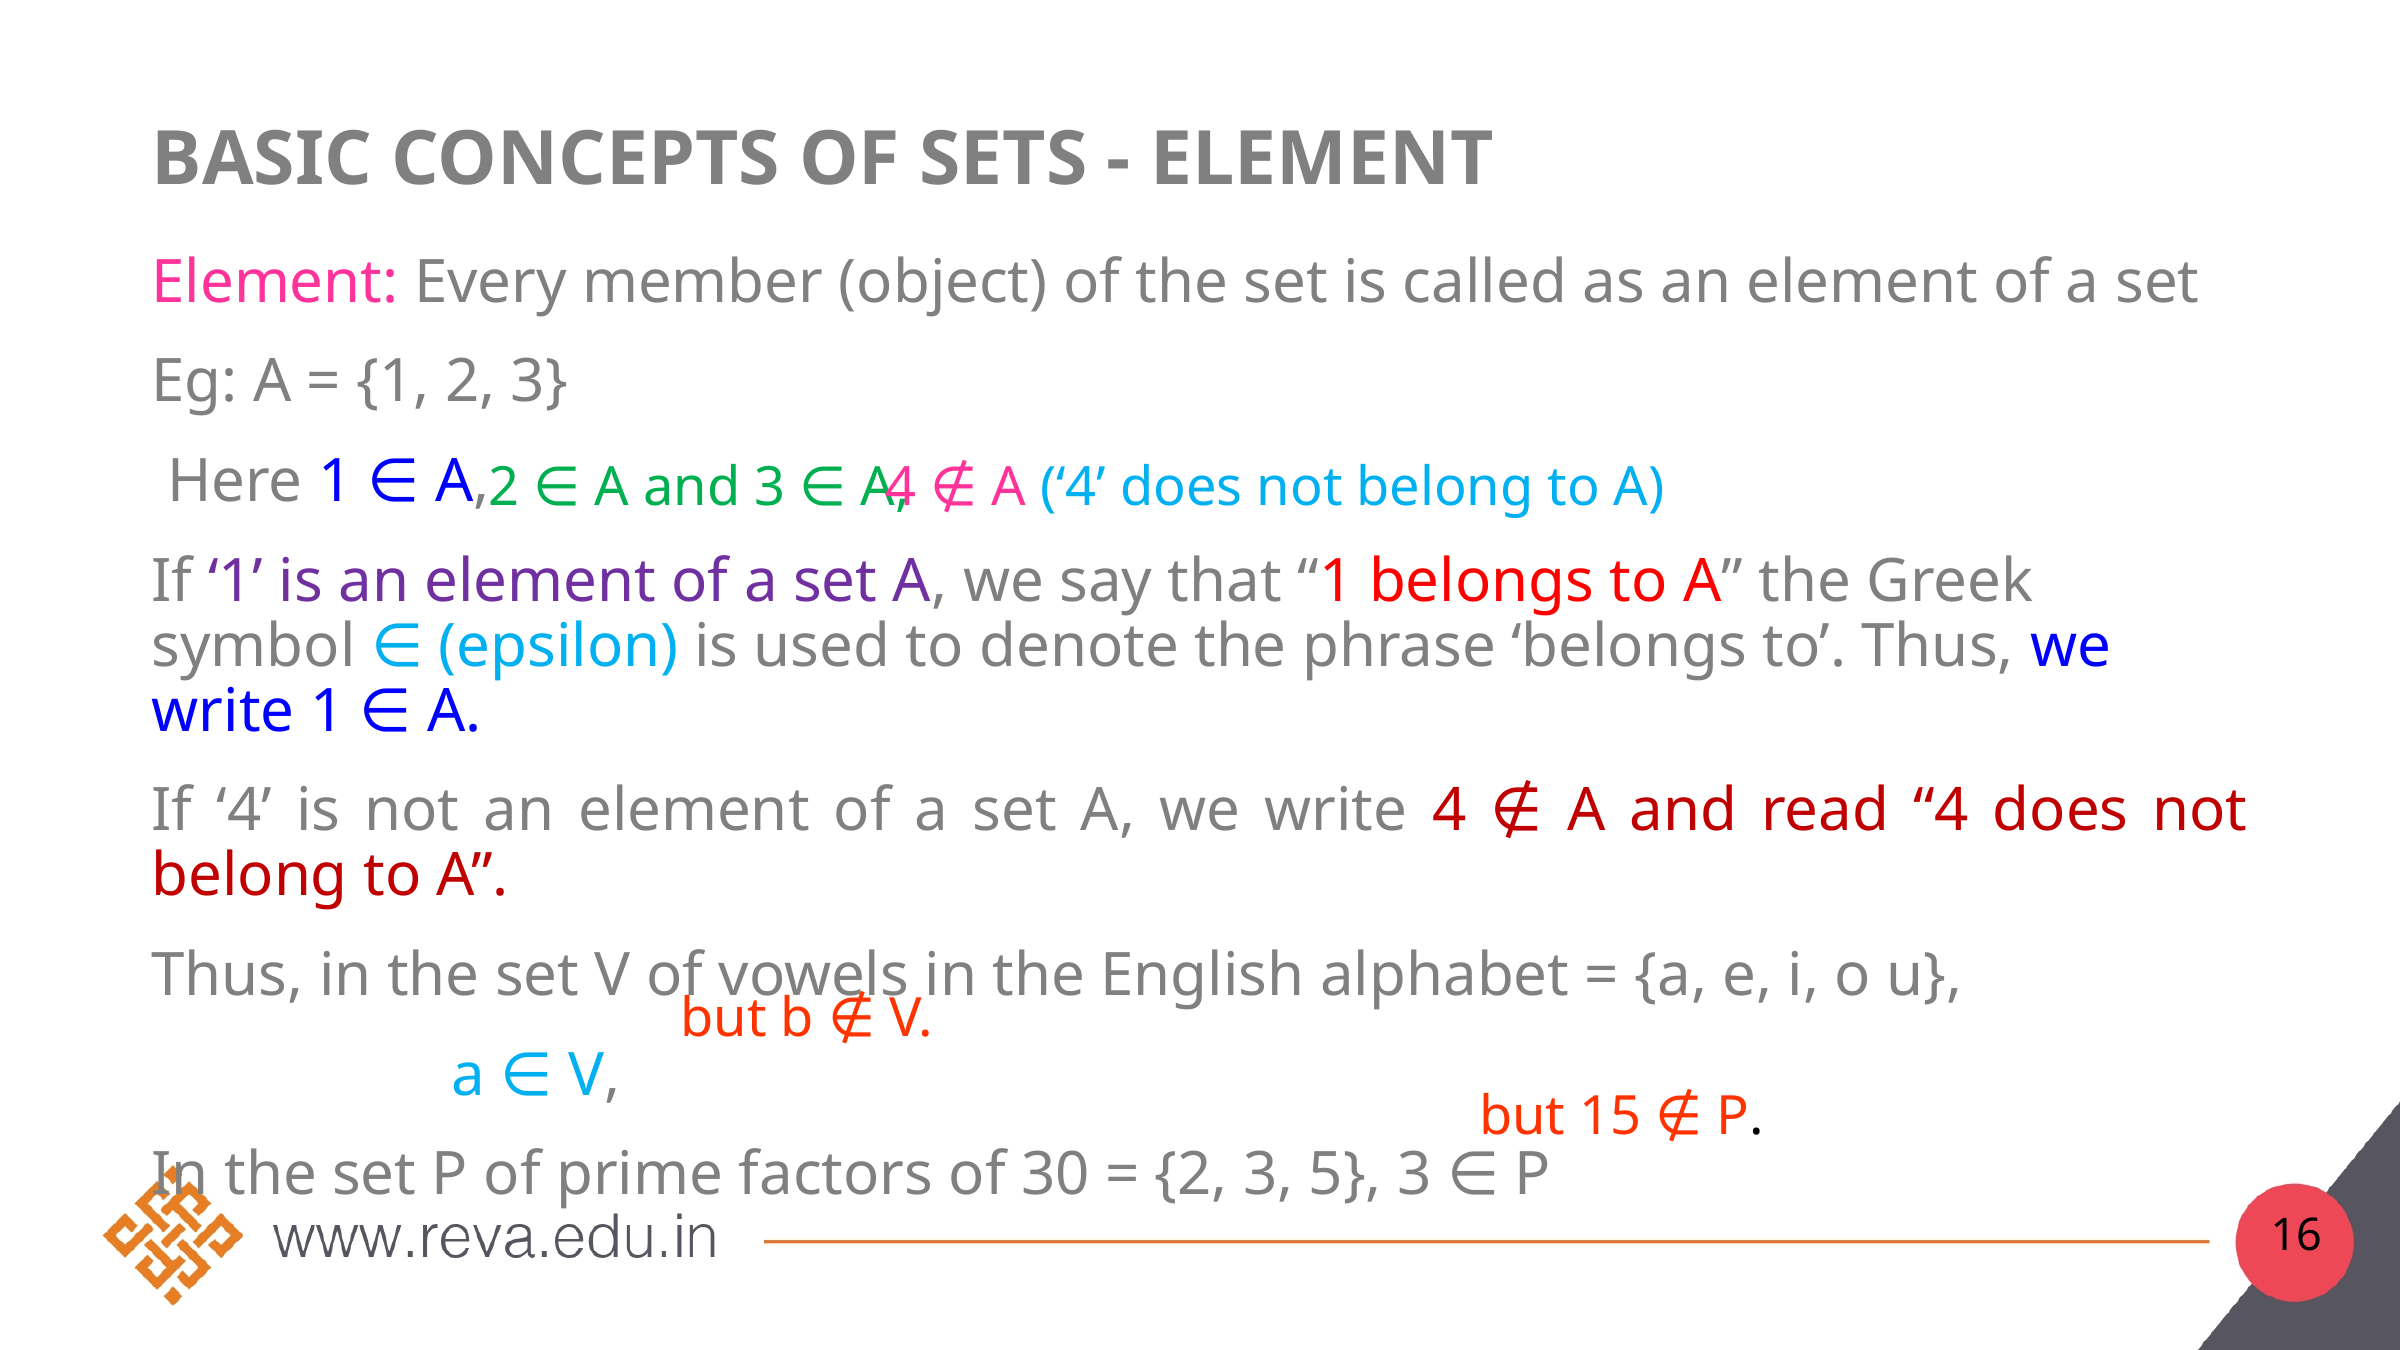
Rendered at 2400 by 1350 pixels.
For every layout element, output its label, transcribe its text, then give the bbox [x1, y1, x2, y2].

text_box but b ∉ V. [665, 974, 949, 1055]
slide_number 16 [2237, 1200, 2355, 1272]
text_box but 15 ∉ P. [1467, 1073, 1776, 1154]
text_box 2 ∈ A and 3 ∈ A, [473, 444, 870, 524]
list Element: Every member (object) of the set is called as an element of a set Eg: A = {1, 2, 3} Here 1 ∈ A, If ‘1’ is an element of a set A, we say that “1 belongs to A” the Greek symbol ∈ (epsilon) is used to denote the phrase ‘belongs to’. Thus, we write 1 ∈ A. If ‘4’ is not an element of a set A, we write 4 ∉ A and read “4 does not belong to A”. Thus, in the set V of vowels in the English alphabet = {a, e, i, o u}, a ∈ V, In the set P of prime factors of 30 = {2, 3, 5}, 3 ∈ P [136, 242, 2264, 1163]
title Basic concepts of sets - element [136, 77, 1538, 242]
picture [0, 0, 2400, 1350]
text_box 4 ∉ A (‘4’ does not belong to A) [870, 444, 1681, 524]
